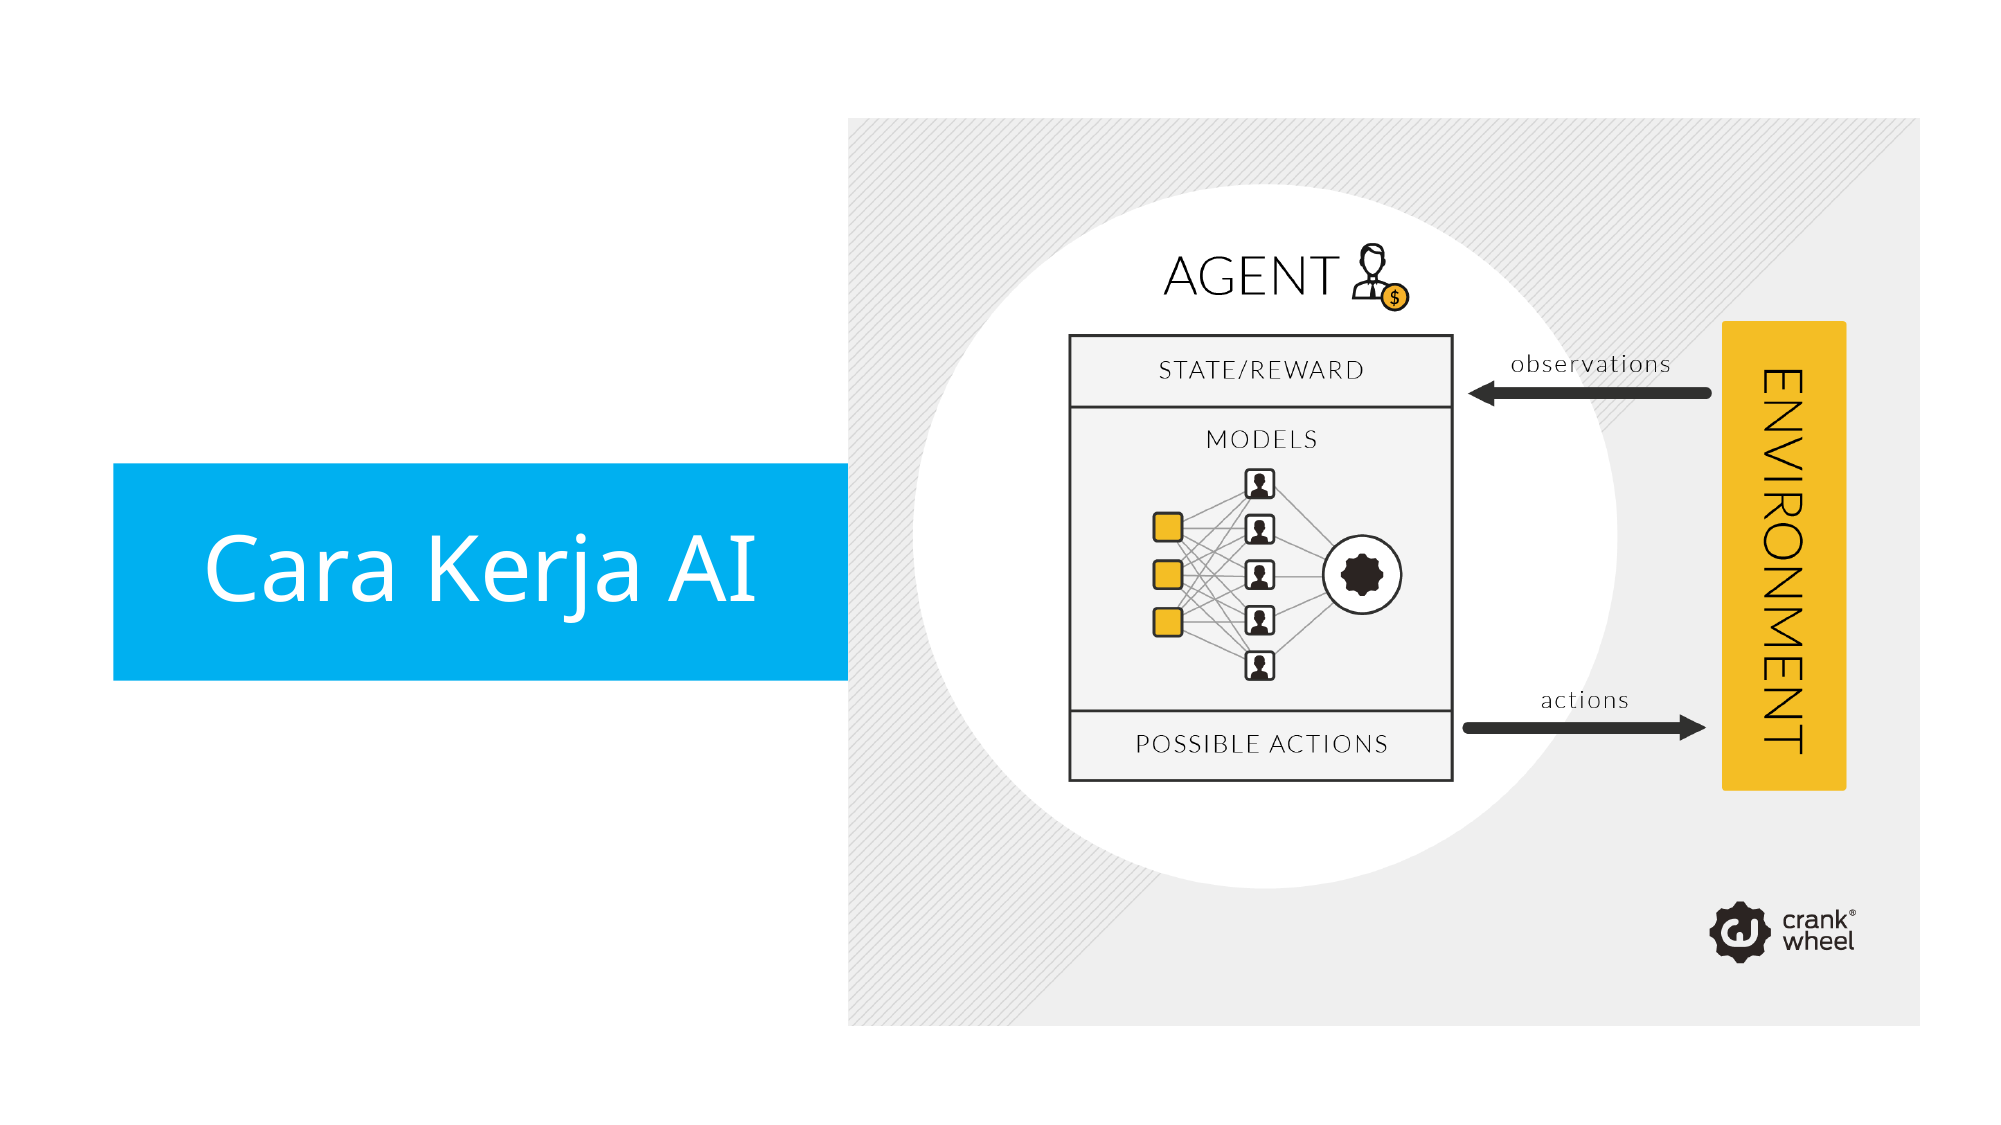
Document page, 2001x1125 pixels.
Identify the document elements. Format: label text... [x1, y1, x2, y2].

title Cara Kerja AI [113, 463, 848, 681]
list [848, 118, 1920, 1026]
